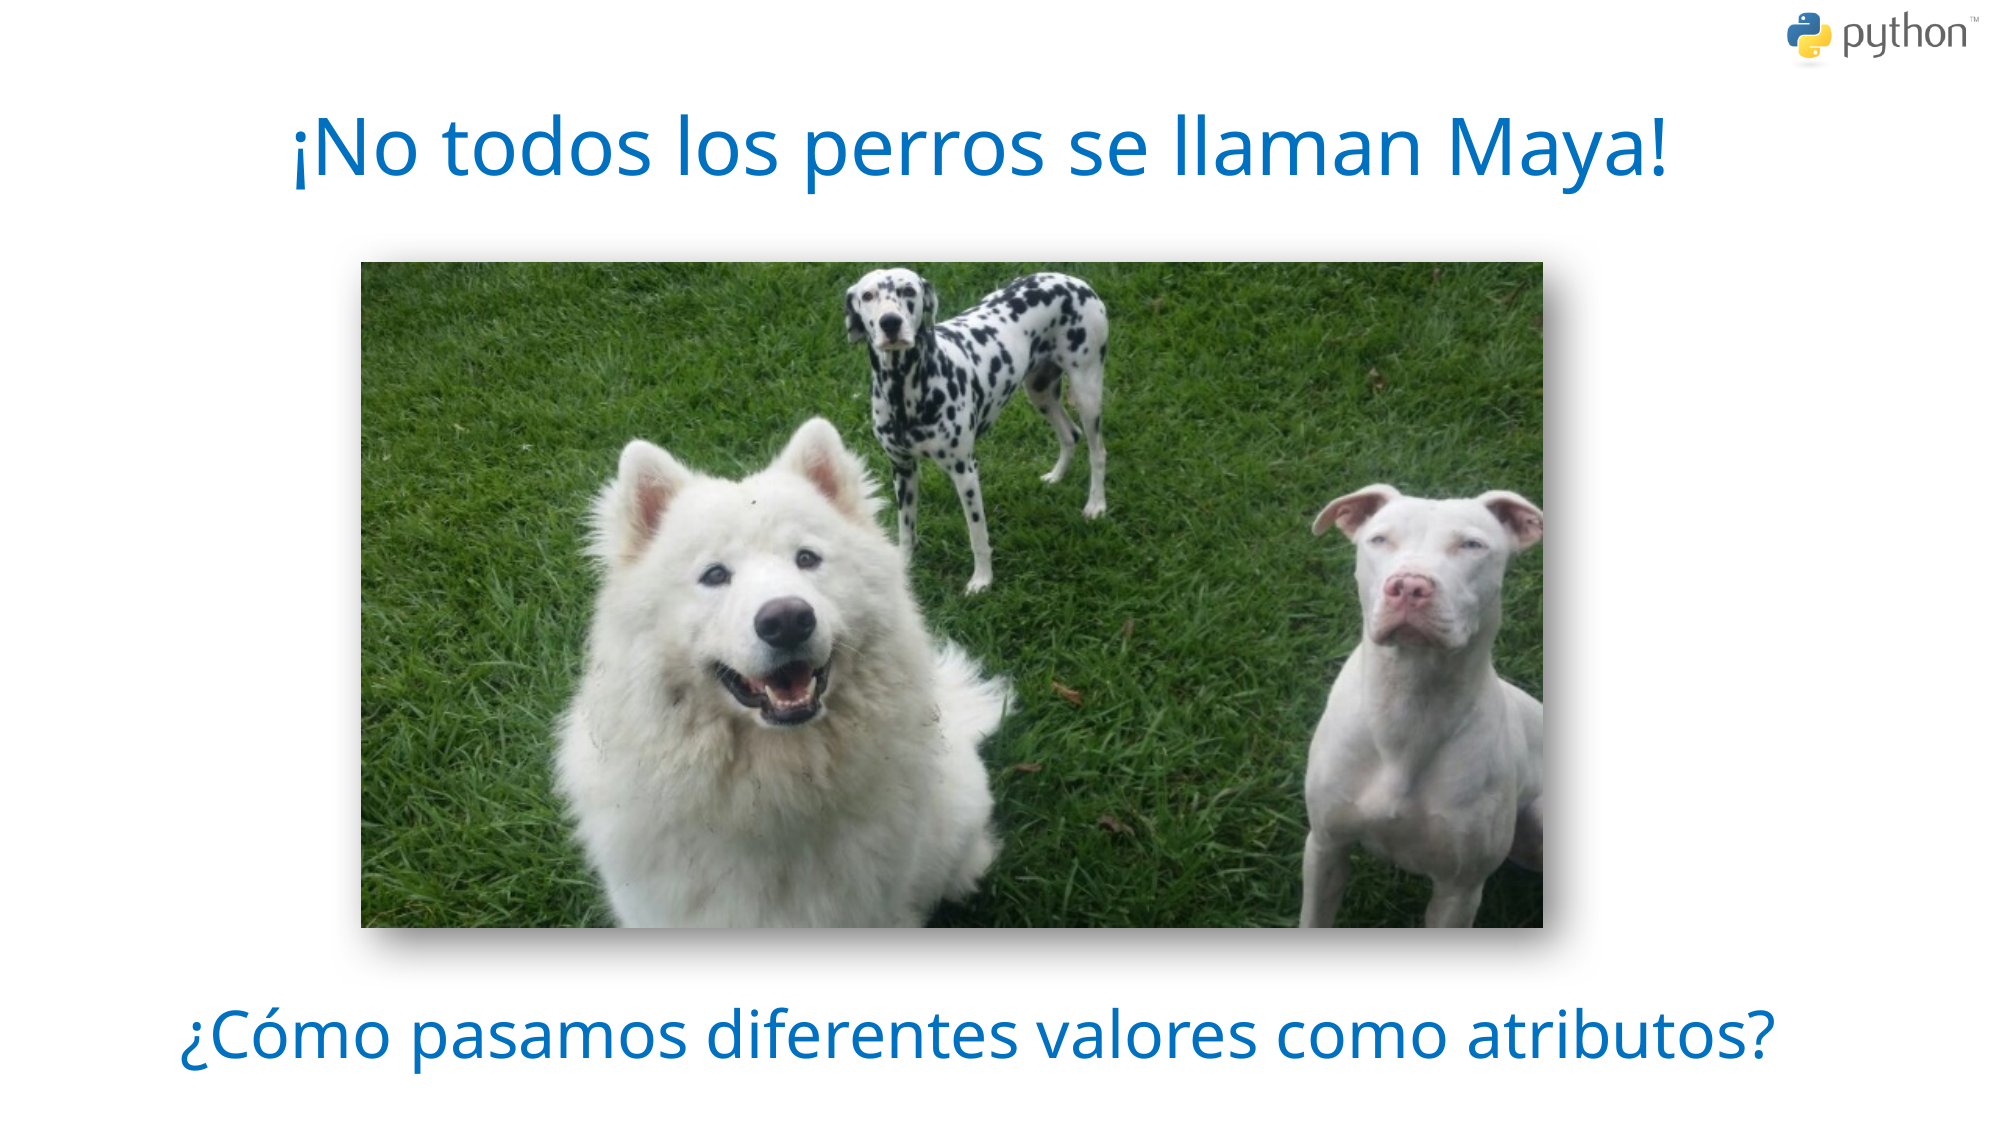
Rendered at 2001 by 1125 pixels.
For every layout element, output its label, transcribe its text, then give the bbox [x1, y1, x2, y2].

picture [361, 262, 1543, 928]
text_box ¡No todos los perros se llaman Maya! [275, 81, 1799, 201]
picture [1755, 0, 1997, 82]
title ¿Cómo pasamos diferentes valores como atributos? [165, 961, 1997, 1081]
